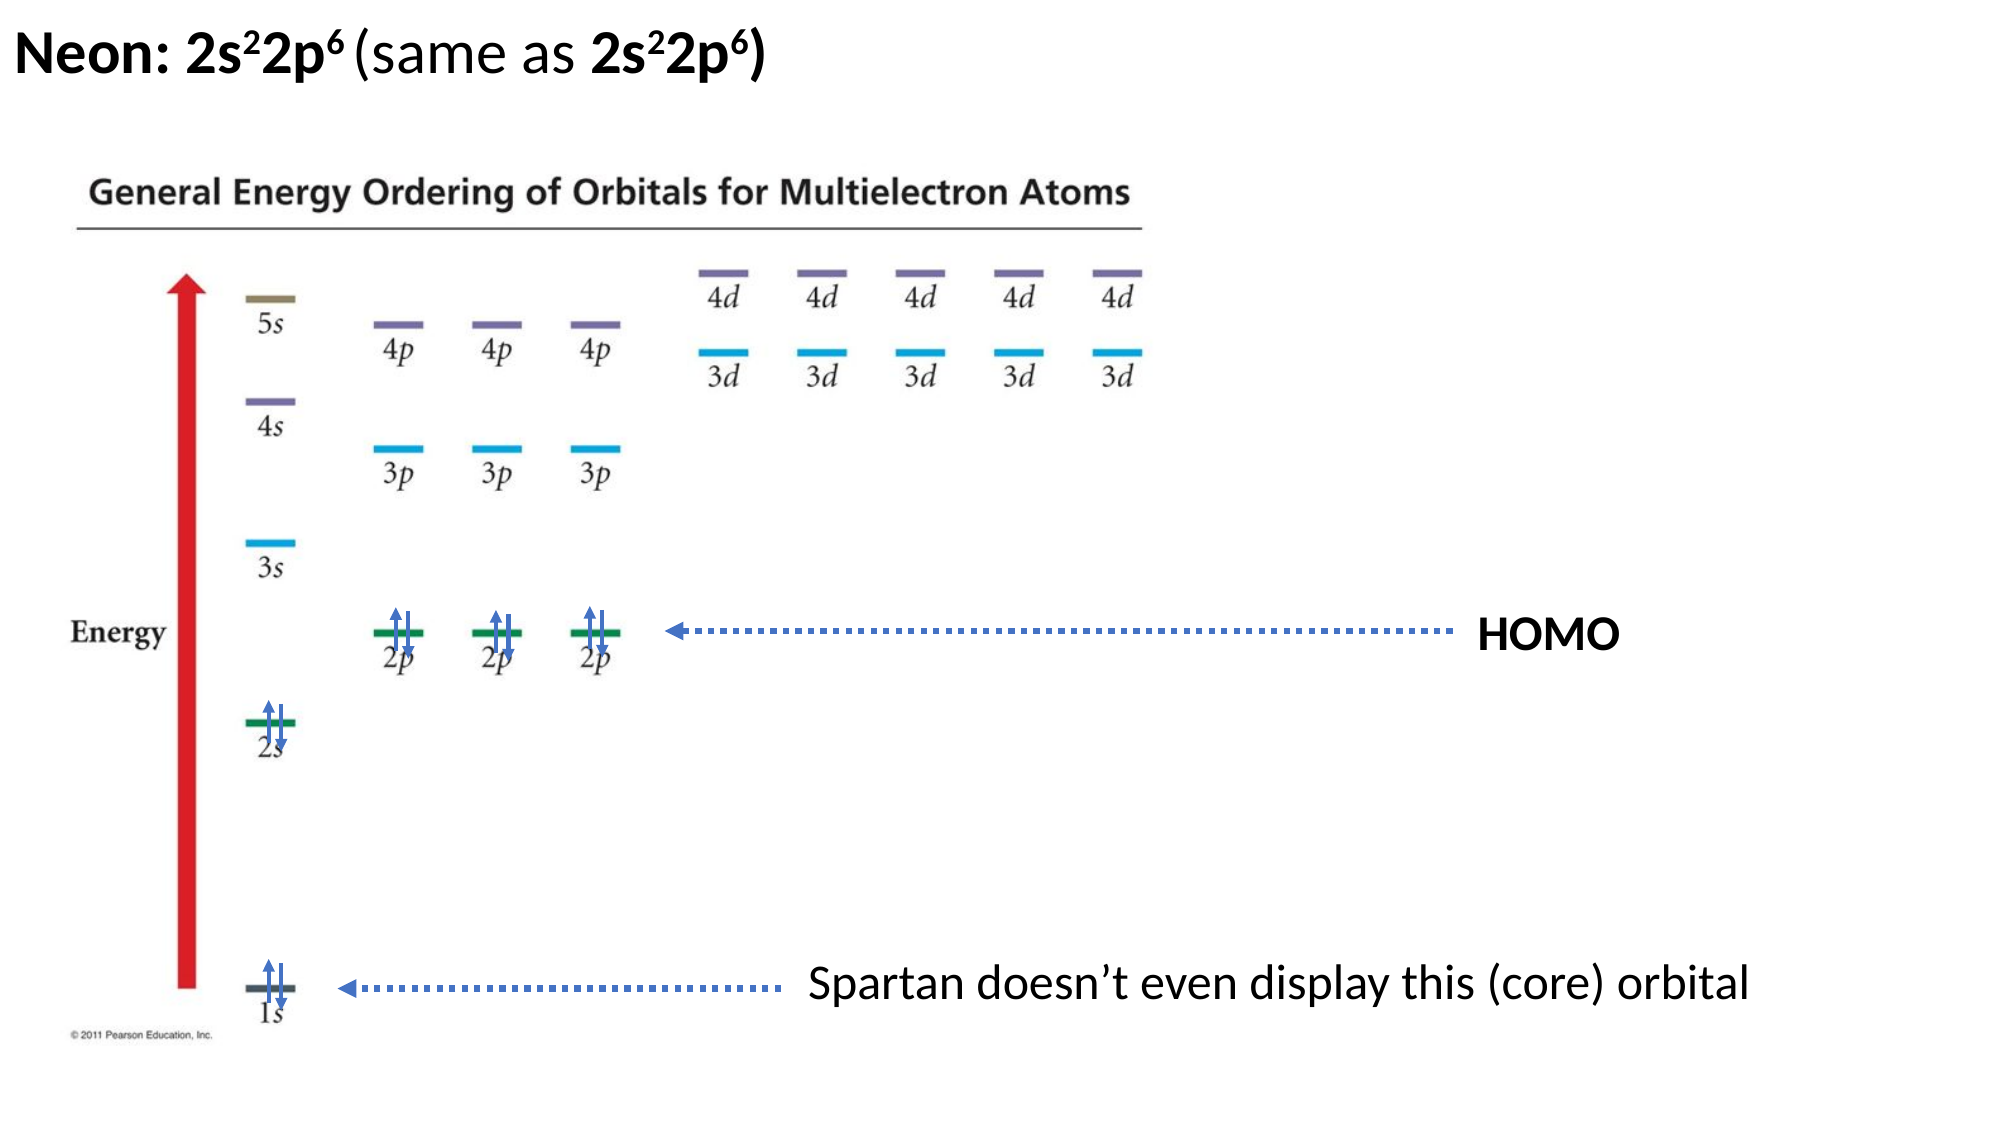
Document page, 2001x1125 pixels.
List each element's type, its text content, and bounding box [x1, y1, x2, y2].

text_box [495, 609, 509, 662]
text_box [268, 699, 282, 752]
text_box Spartan doesn’t even display this (core) orbital [1213, 942, 1891, 1018]
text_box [268, 958, 282, 1011]
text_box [589, 605, 603, 658]
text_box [395, 607, 409, 659]
picture [0, 154, 1213, 1066]
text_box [664, 593, 1901, 669]
